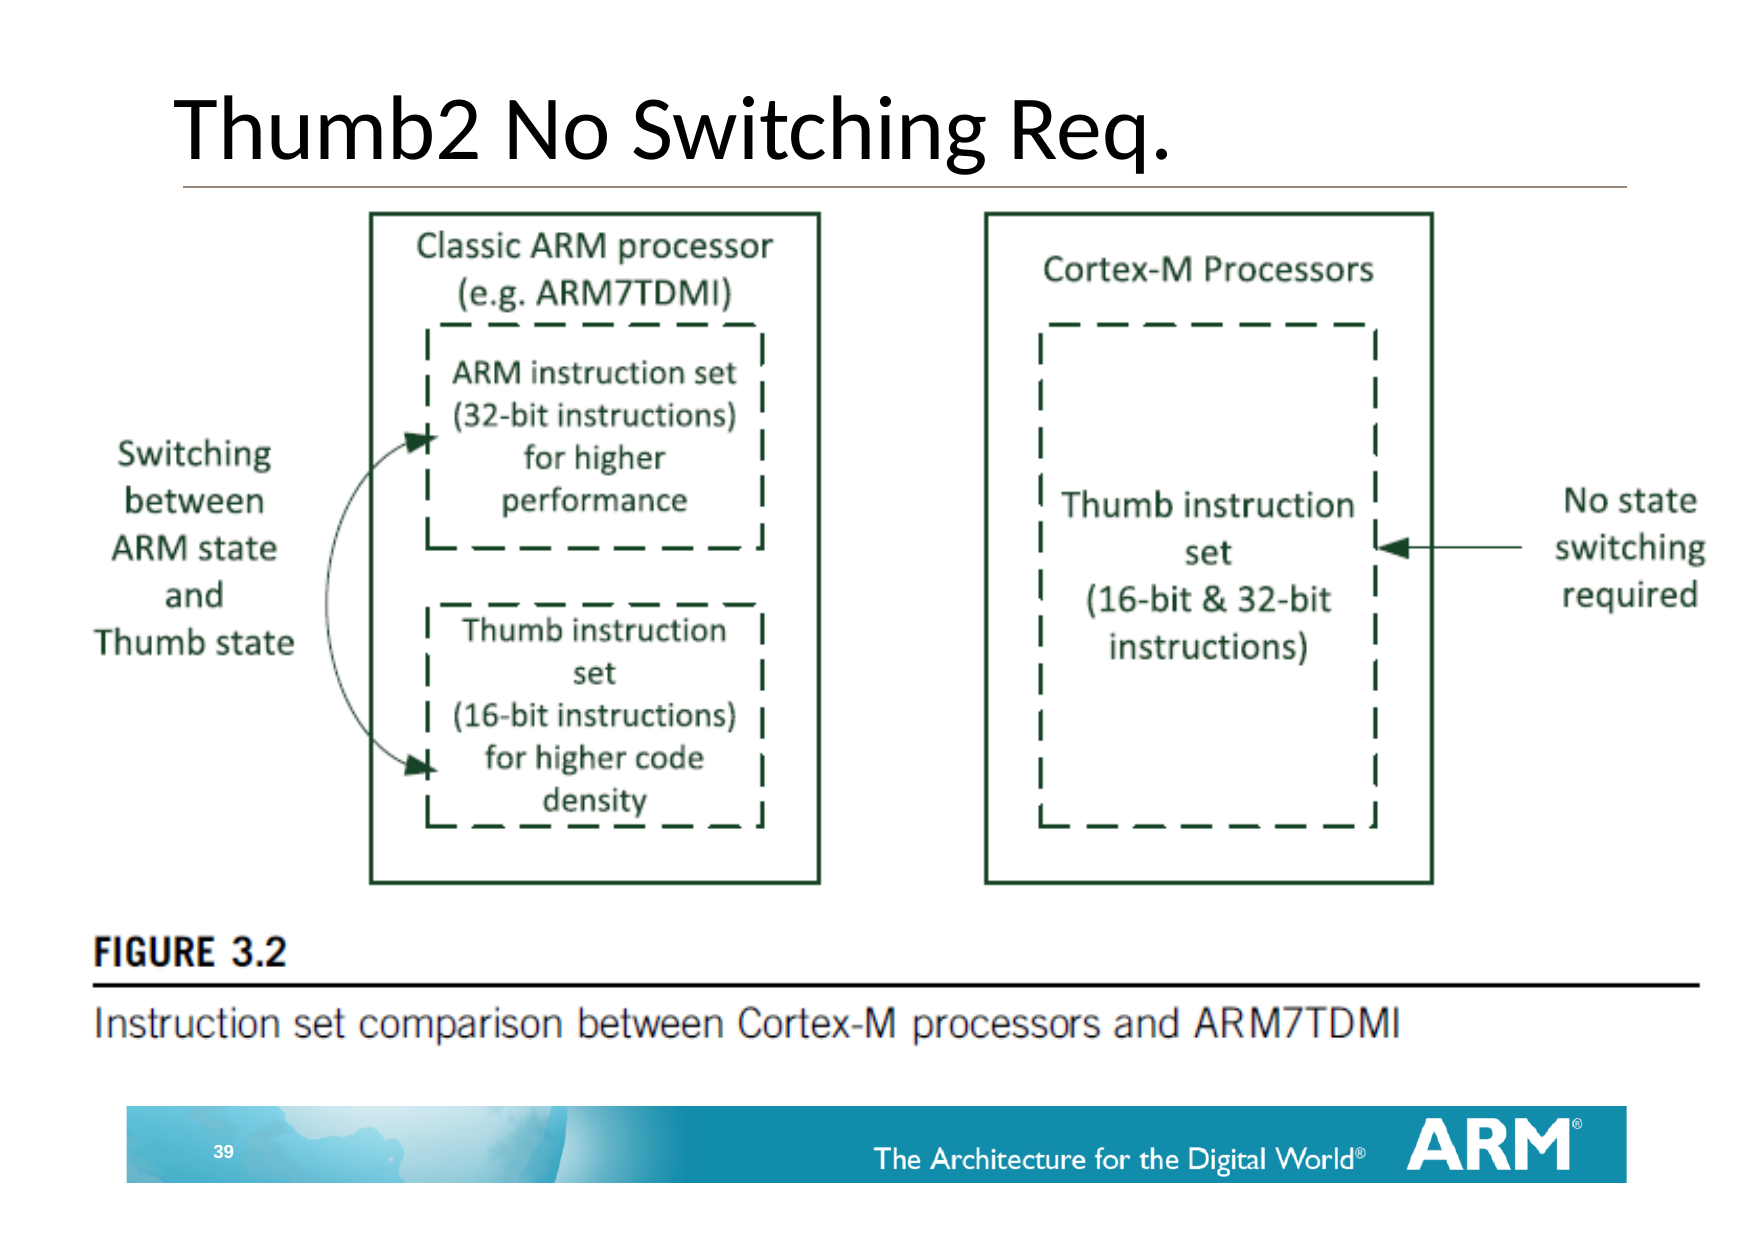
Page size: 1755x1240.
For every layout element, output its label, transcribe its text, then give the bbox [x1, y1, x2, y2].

picture [39, 206, 1715, 1057]
slide_number 39 [198, 1139, 287, 1187]
title Thumb2 No Switching Req. [173, 80, 1581, 172]
picture [126, 1106, 1627, 1183]
